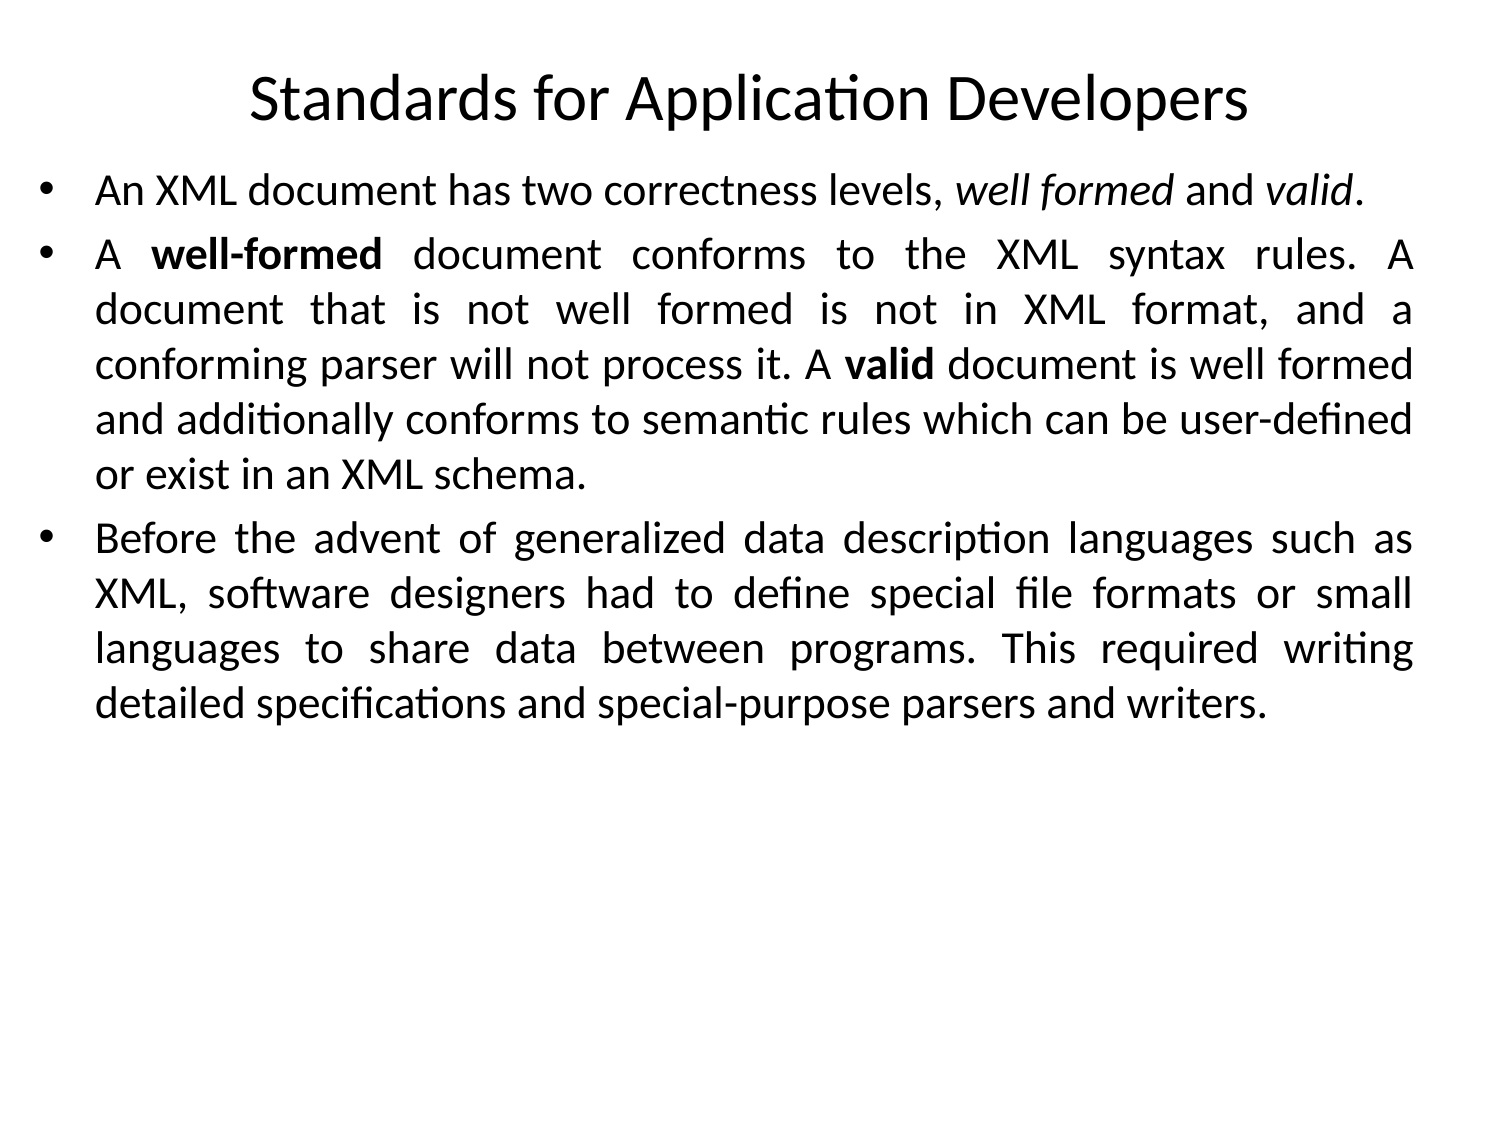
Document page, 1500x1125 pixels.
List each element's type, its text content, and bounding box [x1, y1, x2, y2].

title Standards for Application Developers [75, 0, 1425, 152]
list An XML document has two correctness levels, well formed and valid. A well-formed document conforms to the XML syntax rules. A document that is not well formed is not in XML format, and a conforming parser will not process it. A valid document is well formed and additionally conforms to semantic rules which can be user-defined or exist in an XML schema. Before the advent of generalized data description languages such as XML, software designers had to define special file formats or small languages to share data between programs. This required writing detailed specifications and special-purpose parsers and writers. [23, 152, 1430, 959]
